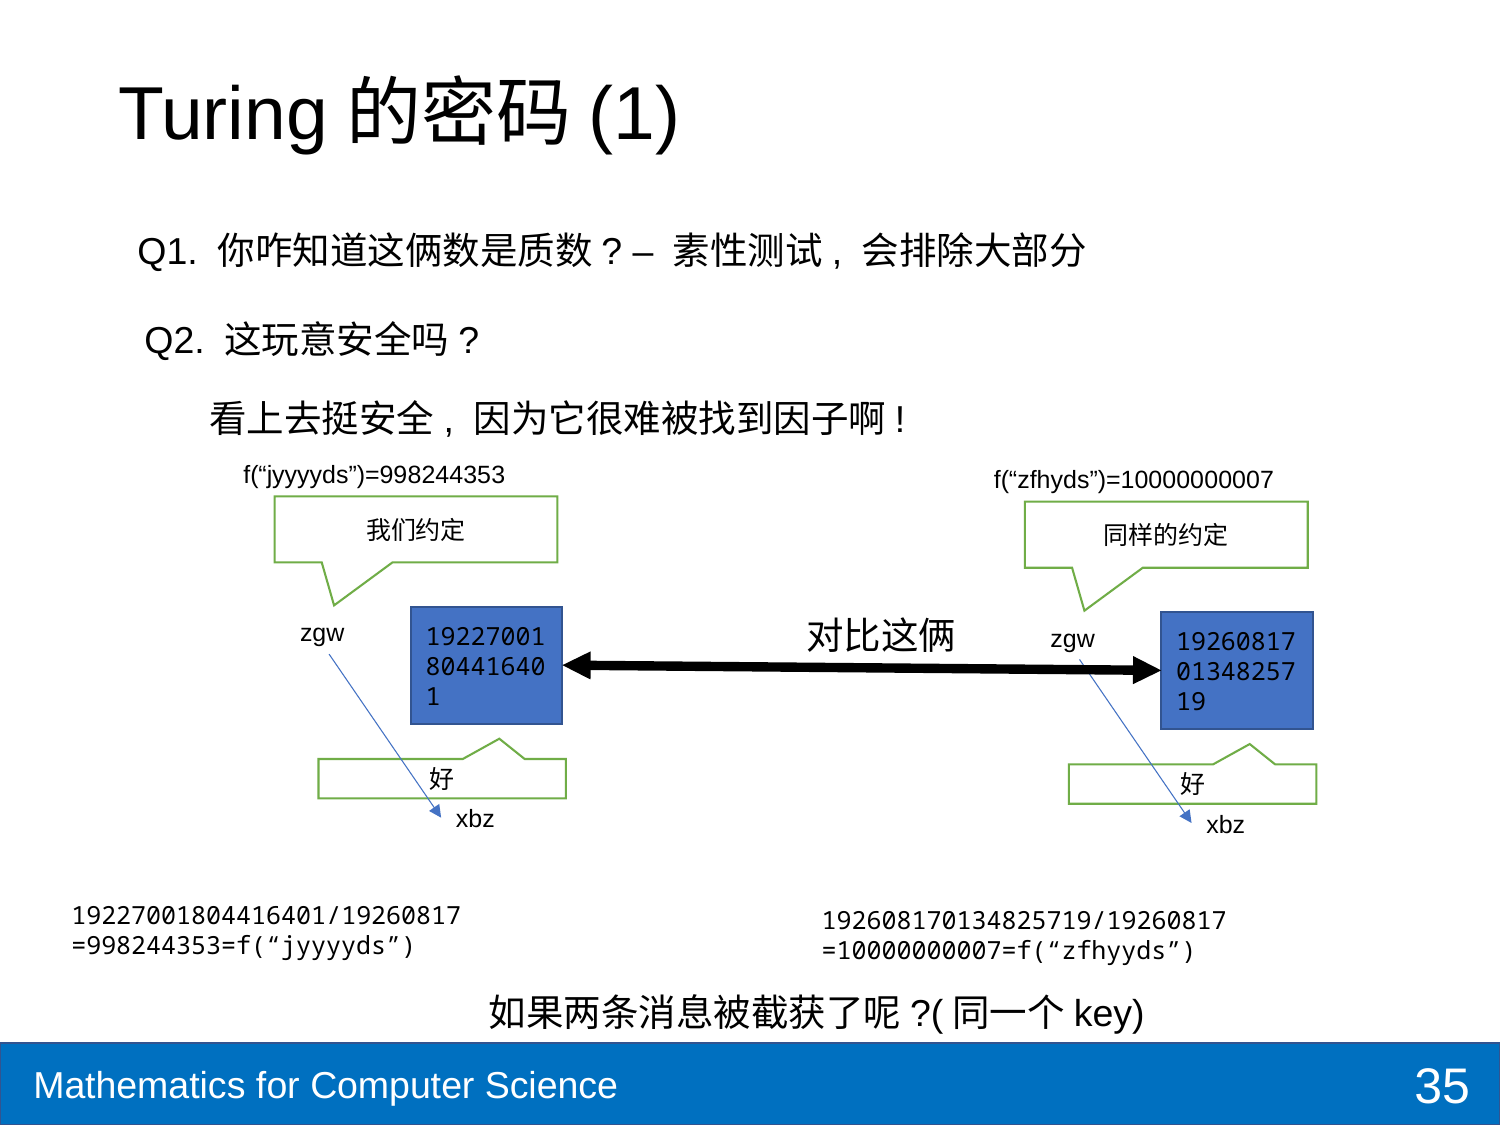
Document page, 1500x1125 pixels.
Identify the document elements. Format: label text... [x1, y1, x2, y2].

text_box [562, 665, 1162, 671]
text_box 192608170134825719 [1160, 611, 1314, 730]
text_box 好 [442, 737, 567, 800]
text_box 192608170134825719/19260817 =10000000007=f(“zfhyyds”) [806, 897, 1363, 973]
text_box f(“jyyyyds”)=998244353 [228, 450, 613, 496]
text_box 19227001804416401/19260817 =998244353=f(“jyyyyds”) [56, 892, 613, 967]
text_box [329, 654, 442, 819]
text_box Q1. 你咋知道这俩数是质数? – 素性测试, 会排除大部分 [122, 219, 1102, 280]
text_box zgw [1035, 614, 1124, 660]
text_box 好 [1192, 742, 1318, 805]
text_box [1079, 660, 1192, 824]
text_box 19227001804416401 [410, 606, 563, 725]
text_box 好 [1067, 763, 1079, 805]
text_box 看上去挺安全, 因为它很难被找到因子啊! [194, 387, 921, 448]
slide_number 35 [1147, 1054, 1485, 1114]
text_box zgw [285, 609, 373, 655]
title Turing的密码(1) [103, 59, 1397, 171]
text_box 好 [317, 757, 329, 800]
text_box xbz [441, 800, 522, 841]
text_box Q2. 这玩意安全吗? [129, 308, 494, 369]
text_box 如果两条消息被截获了呢?(同一个key) [473, 981, 1160, 1042]
text_box f(“zfhyds”)=10000000007 [978, 456, 1363, 501]
text_box 对比这俩 [791, 604, 971, 665]
text_box xbz [1191, 805, 1272, 846]
